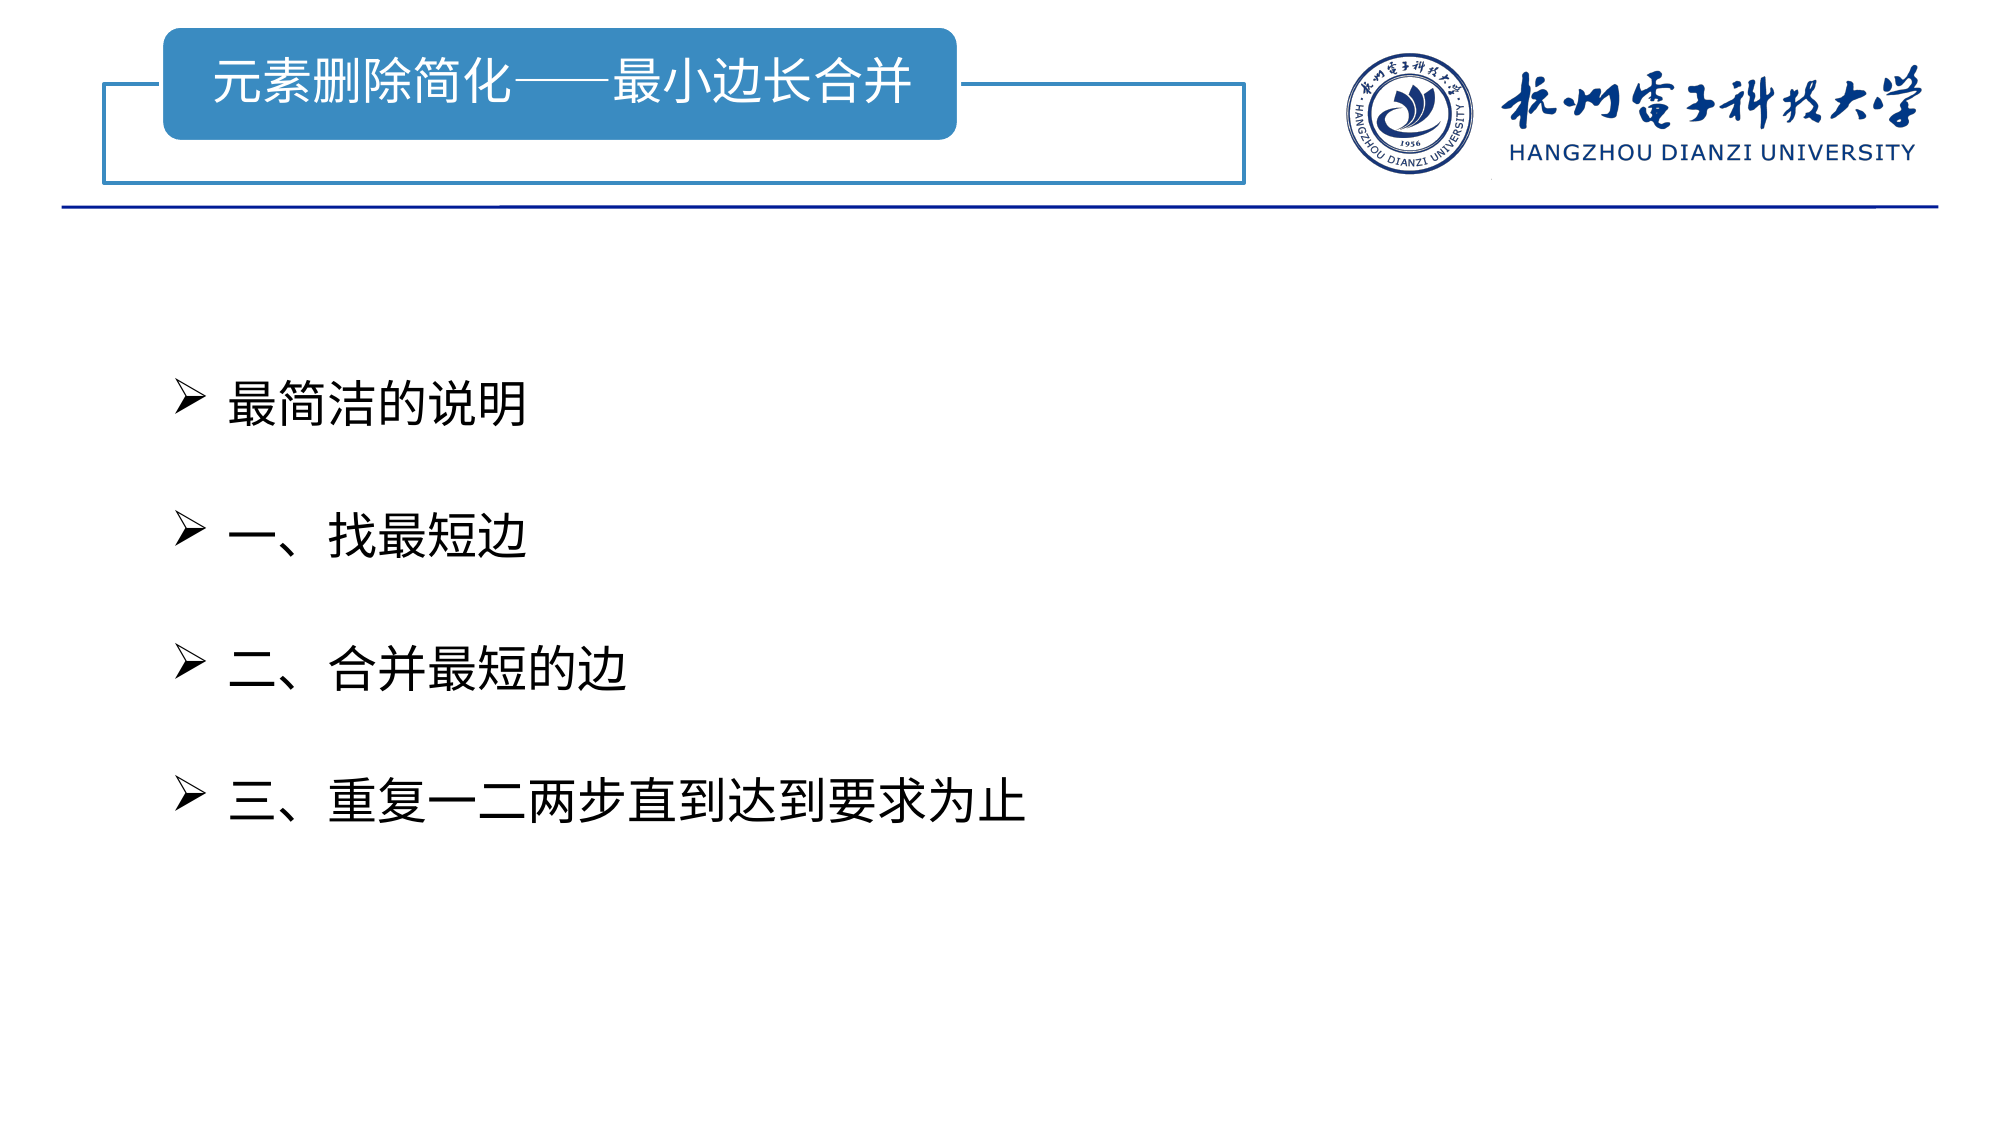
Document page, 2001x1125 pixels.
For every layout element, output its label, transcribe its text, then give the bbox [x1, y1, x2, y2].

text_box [103, 22, 1245, 187]
list 最简洁的说明 一、找最短边 二、合并最短的边 三、重复一二两步直到达到要求为止 [170, 311, 1295, 853]
picture [1344, 47, 1922, 180]
